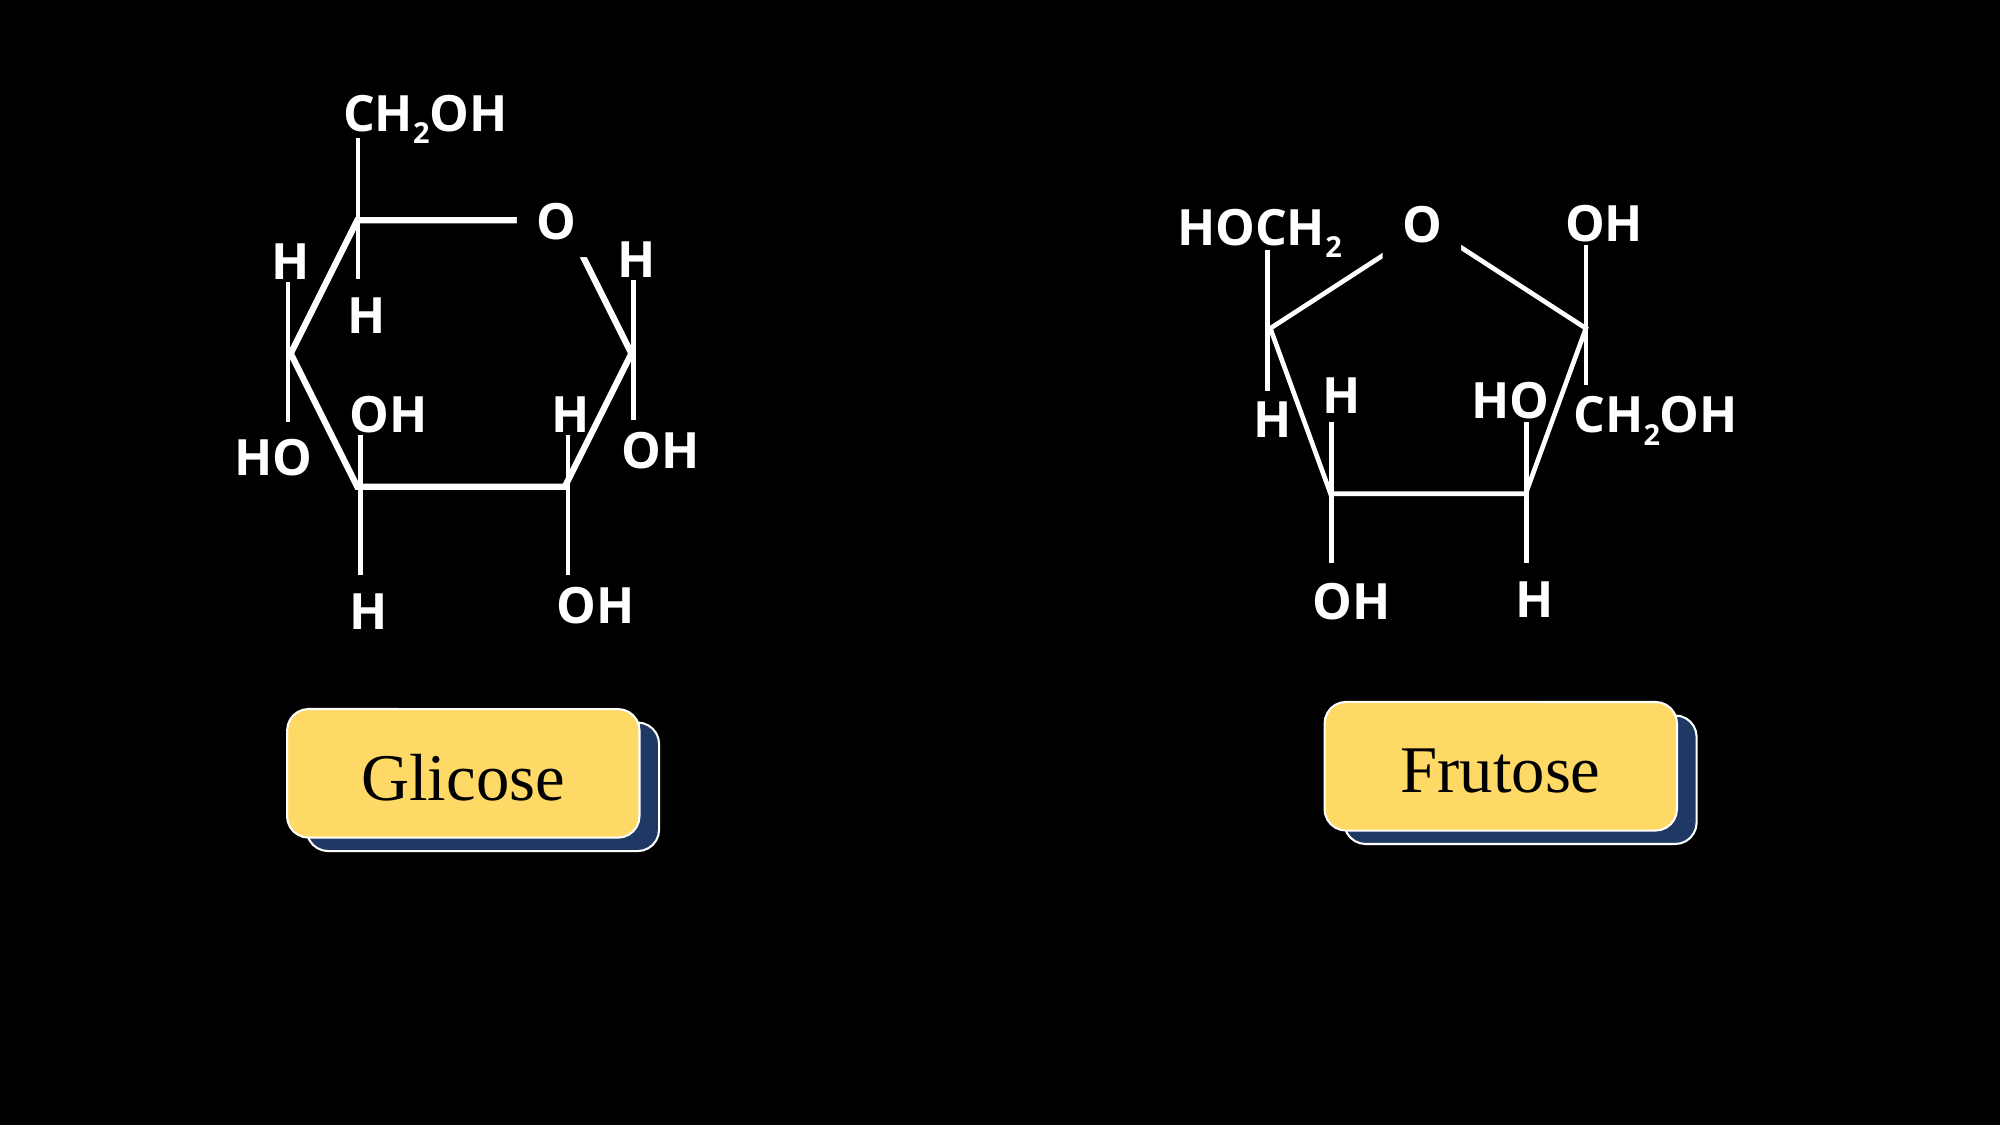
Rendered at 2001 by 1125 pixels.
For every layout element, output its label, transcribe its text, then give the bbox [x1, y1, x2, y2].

text_box O [516, 182, 596, 258]
text_box H [256, 222, 316, 298]
text_box Glicose [286, 707, 641, 839]
text_box OH [1545, 183, 1663, 259]
text_box H [1500, 559, 1560, 635]
text_box Frutose [1323, 700, 1679, 832]
text_box [307, 721, 661, 853]
text_box HO [219, 418, 328, 493]
text_box CH2OH [1550, 375, 1762, 459]
text_box H [334, 572, 394, 647]
text_box OH [606, 410, 715, 486]
text_box [1345, 714, 1698, 846]
text_box OH [541, 565, 650, 641]
text_box HOCH2 [1154, 187, 1366, 271]
text_box OH [1293, 562, 1410, 638]
text_box OH [334, 375, 443, 451]
text_box H [1307, 356, 1367, 432]
text_box O [1382, 185, 1462, 260]
text_box H [536, 375, 596, 451]
text_box H [602, 220, 661, 295]
text_box [290, 219, 631, 488]
text_box H [332, 276, 391, 351]
text_box HO [1456, 361, 1565, 437]
text_box CH2OH [313, 73, 537, 157]
text_box [1270, 246, 1584, 495]
text_box H [1238, 379, 1298, 455]
